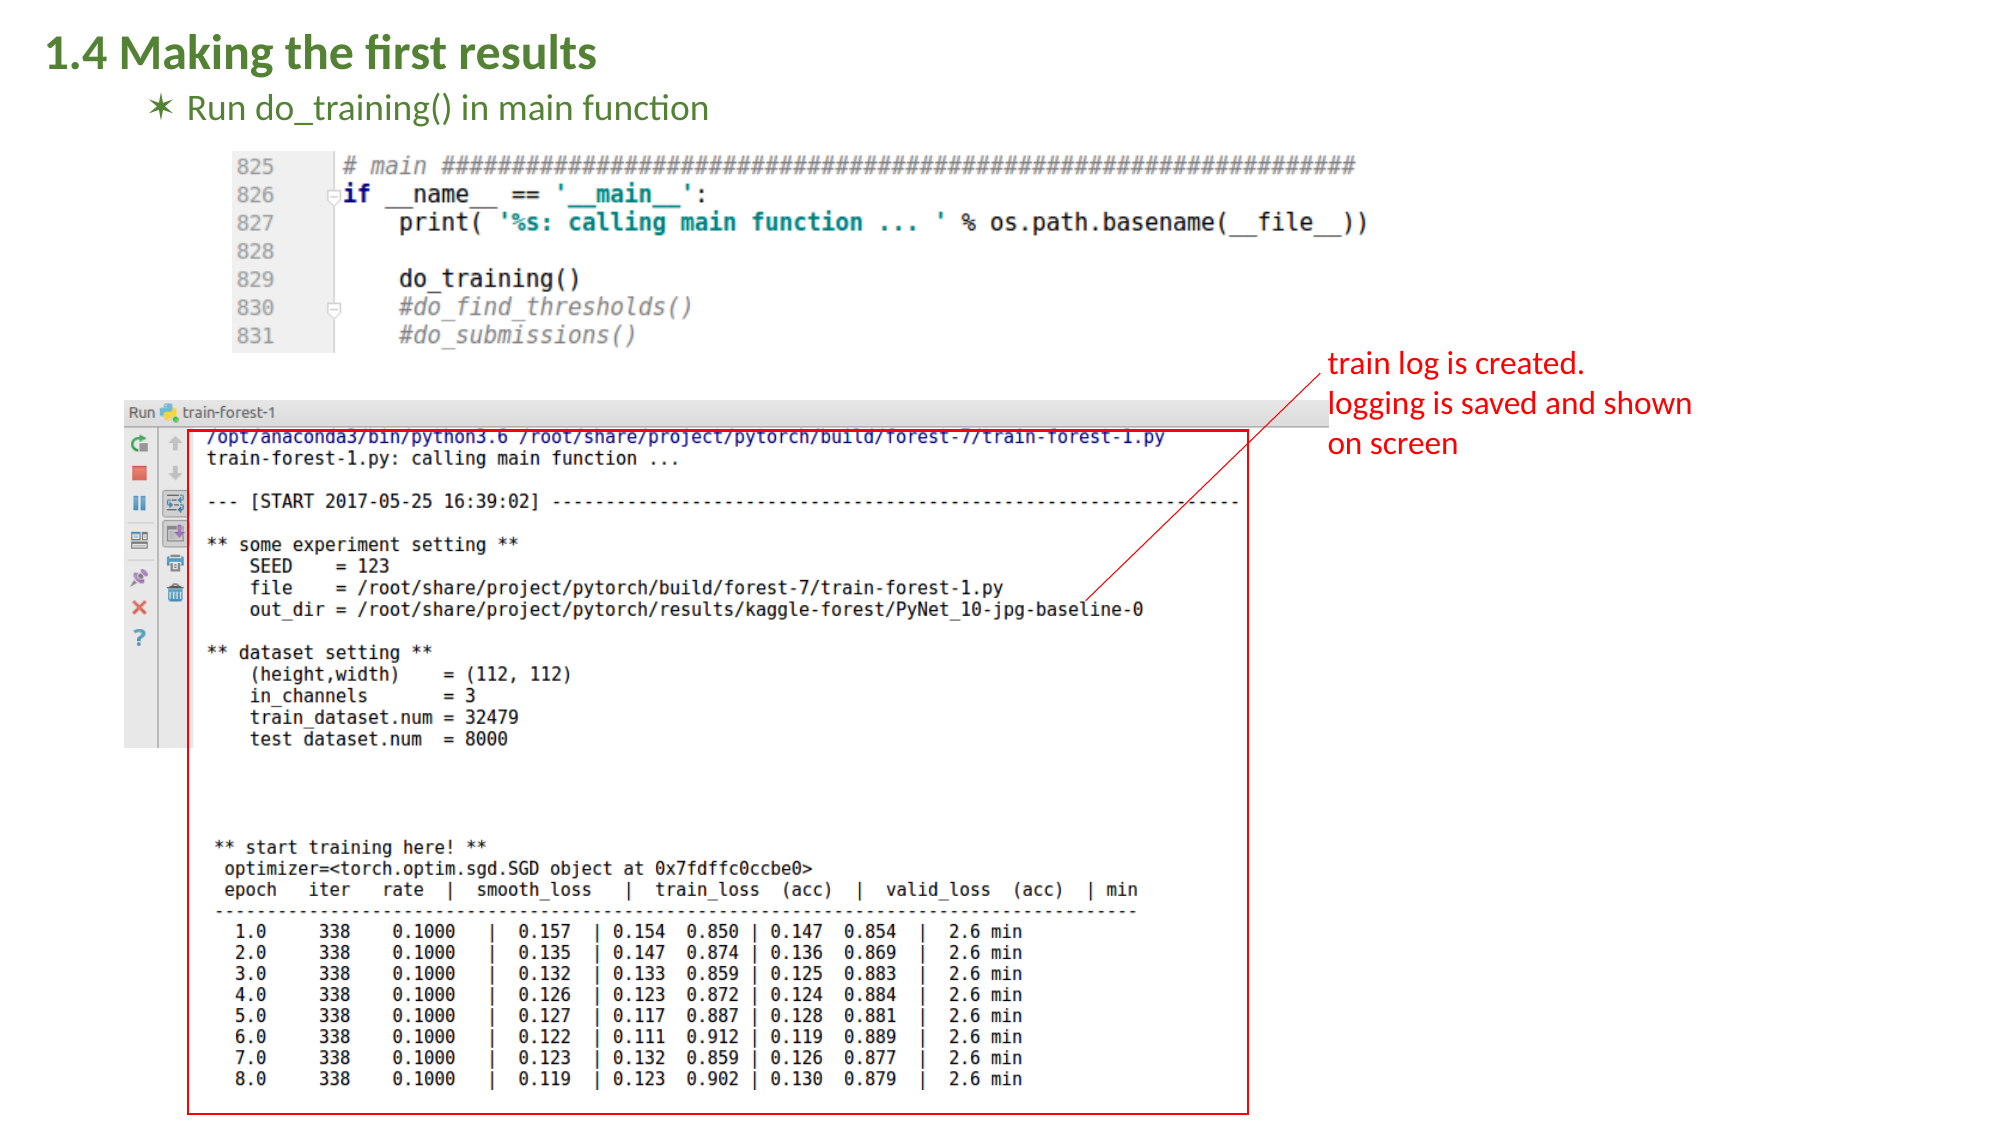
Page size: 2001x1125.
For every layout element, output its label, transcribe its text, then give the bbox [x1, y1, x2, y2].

picture [124, 400, 1329, 748]
picture [207, 827, 1145, 1090]
picture [232, 151, 1384, 353]
text_box 1.4 Making the first results [28, 11, 1873, 87]
text_box [187, 748, 1249, 1115]
text_box train log is created. logging is saved and shown on screen [1312, 333, 1747, 469]
text_box ✶ Run do_training() in main function [130, 75, 1483, 136]
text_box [1085, 373, 1321, 601]
